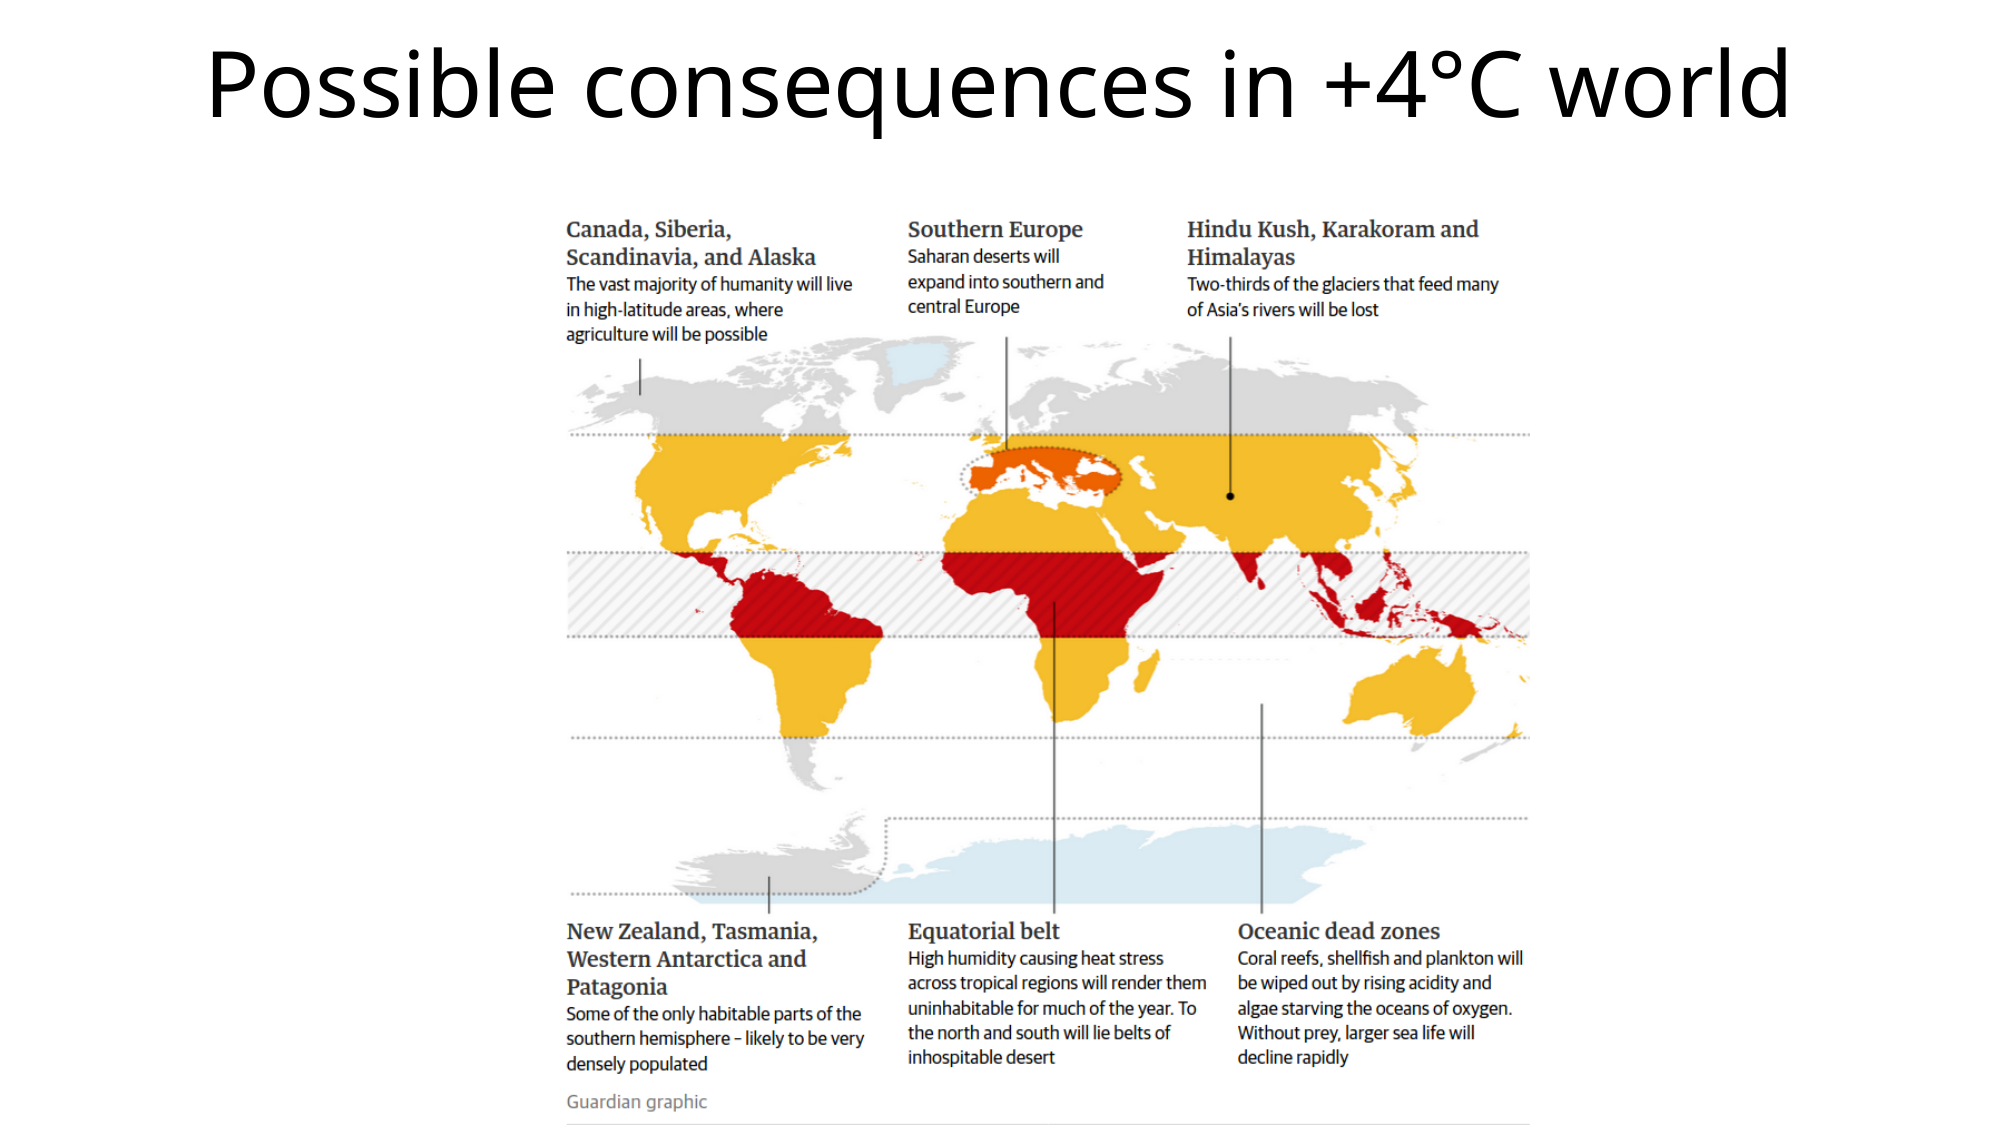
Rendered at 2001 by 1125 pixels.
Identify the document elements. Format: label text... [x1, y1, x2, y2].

picture [558, 195, 1571, 1125]
title Possible consequences in +4°C world [137, 0, 1863, 198]
